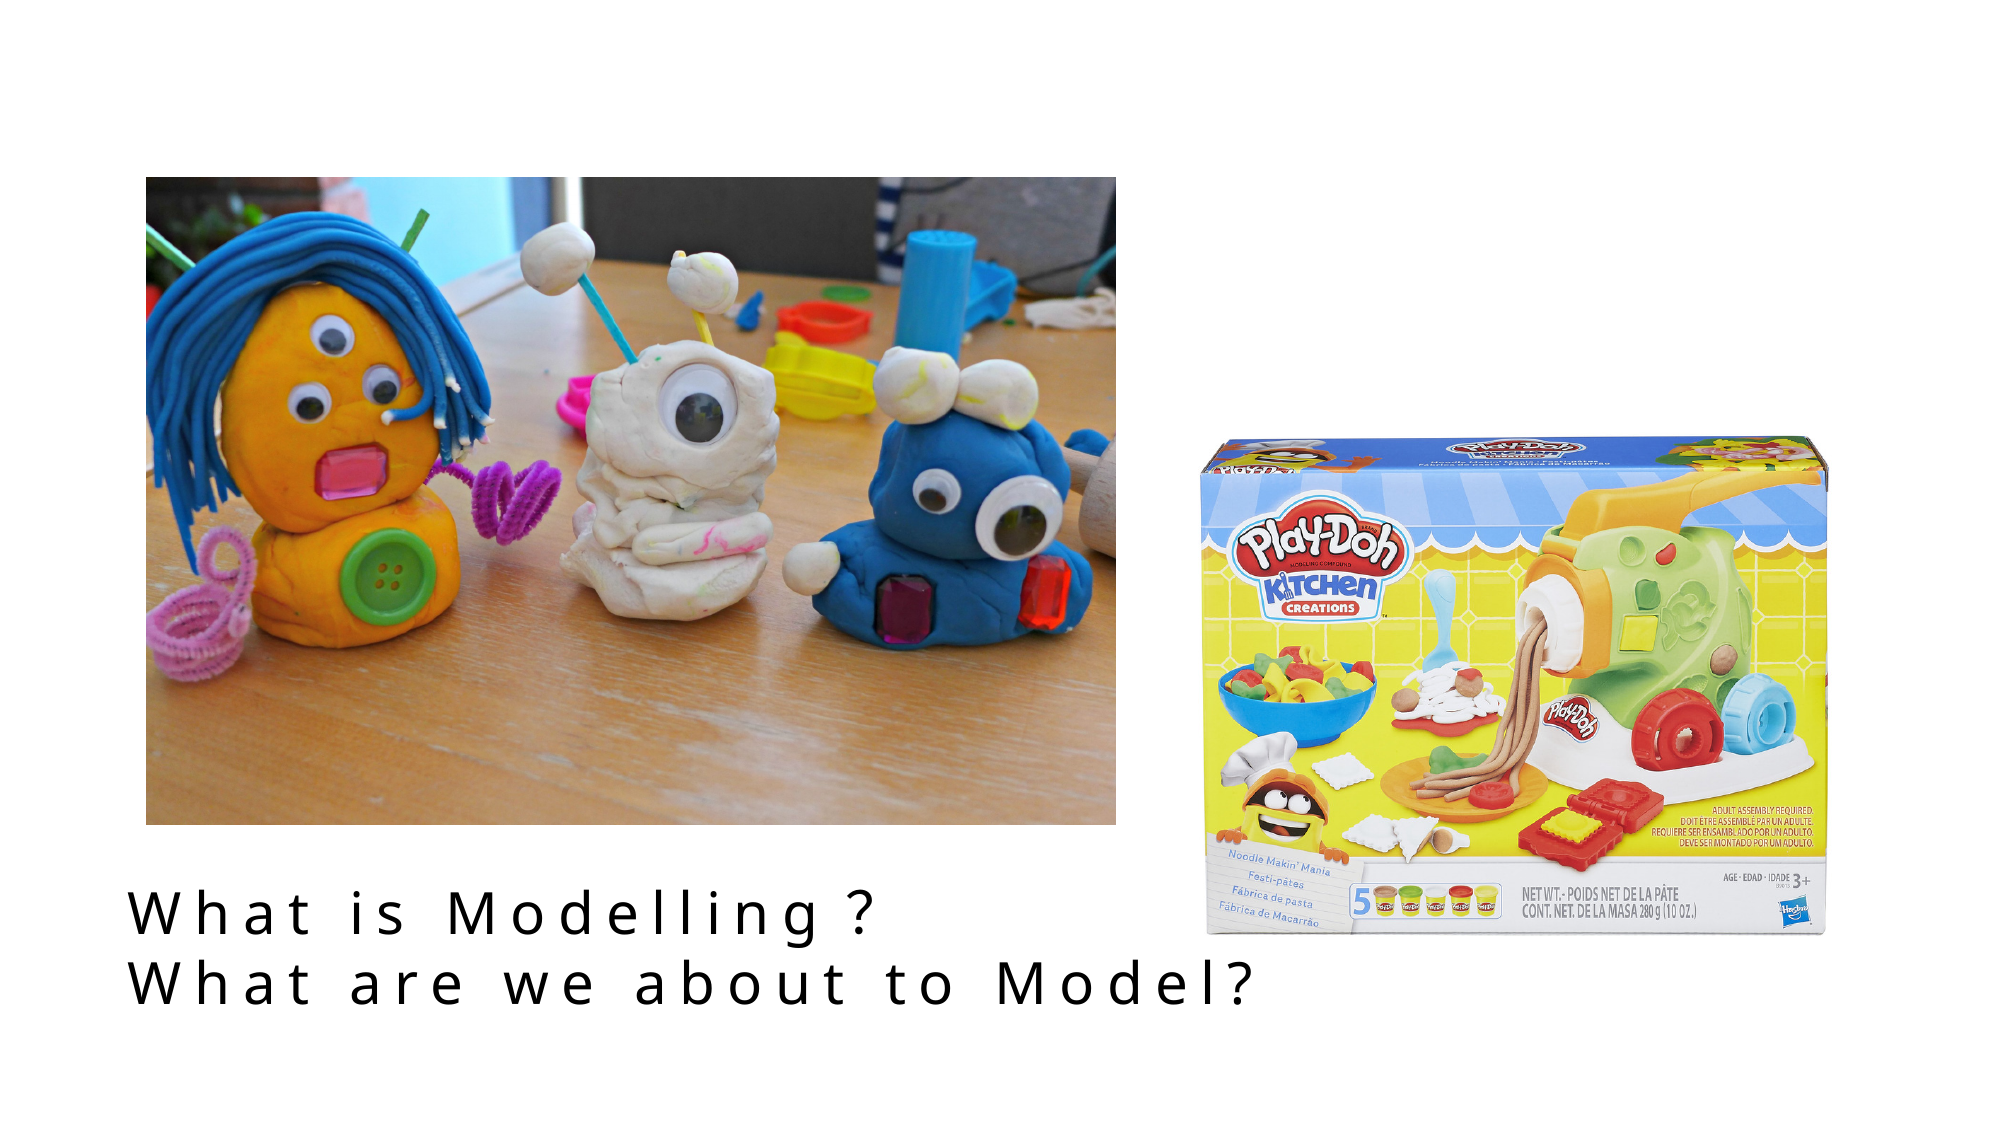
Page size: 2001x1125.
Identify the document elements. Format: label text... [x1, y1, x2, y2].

text_box What is Modelling？ What are we about to Model? [113, 869, 1175, 1024]
picture [1175, 347, 1854, 1026]
picture [146, 177, 1116, 825]
